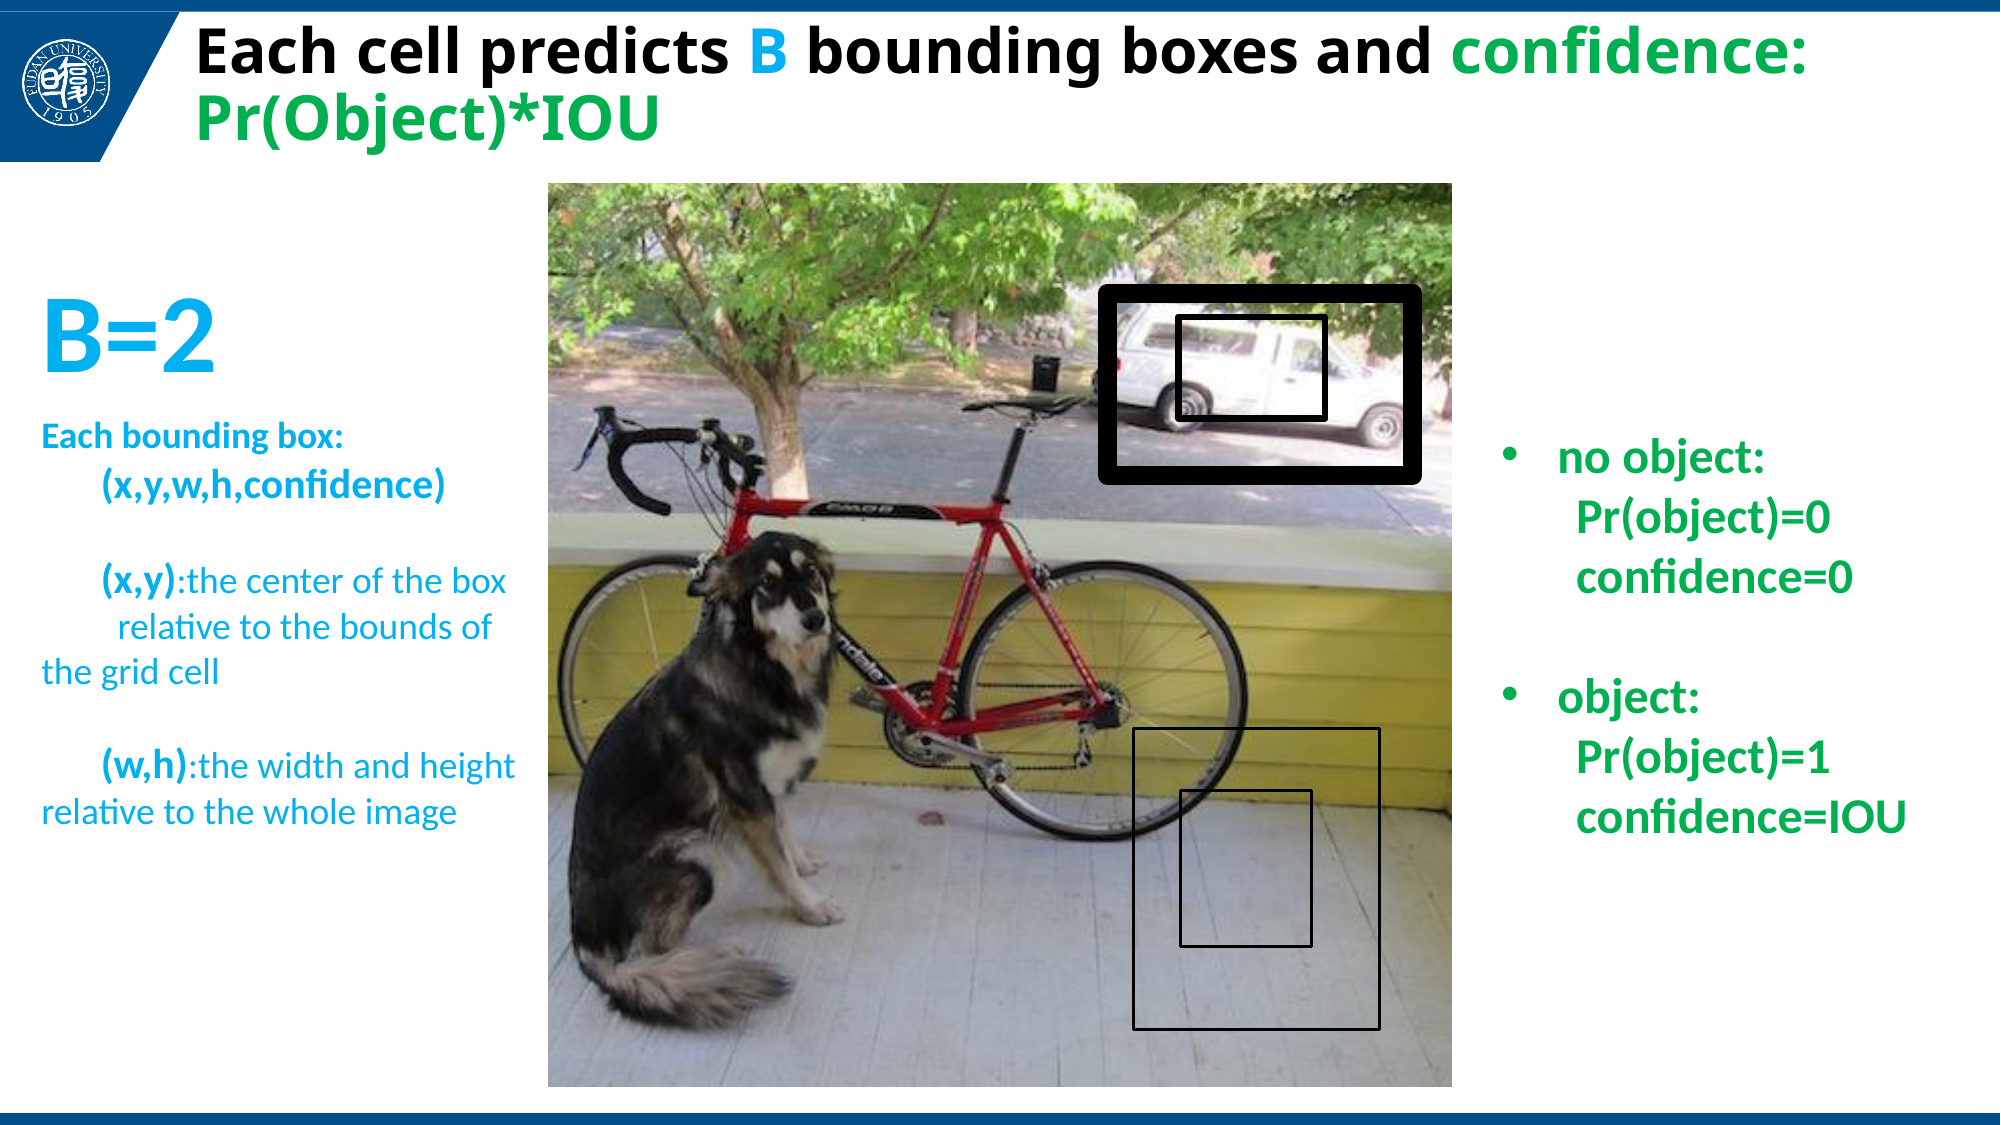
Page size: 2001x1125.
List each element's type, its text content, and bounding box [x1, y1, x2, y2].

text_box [548, 183, 1452, 1088]
text_box B=2 [26, 252, 340, 403]
title Each cell predicts B bounding boxes and confidence: Pr(Object)*IOU [179, 11, 1863, 162]
text_box Each bounding box: (x,y,w,h,confidence) (x,y):the center of the box relative to the bounds of the grid cell (w,h):the width and height relative to the whole image [26, 404, 548, 884]
picture [22, 39, 110, 126]
text_box no object: Pr(object)=0 confidence=0 object: Pr(object)=1 confidence=IOU [1486, 415, 1963, 851]
